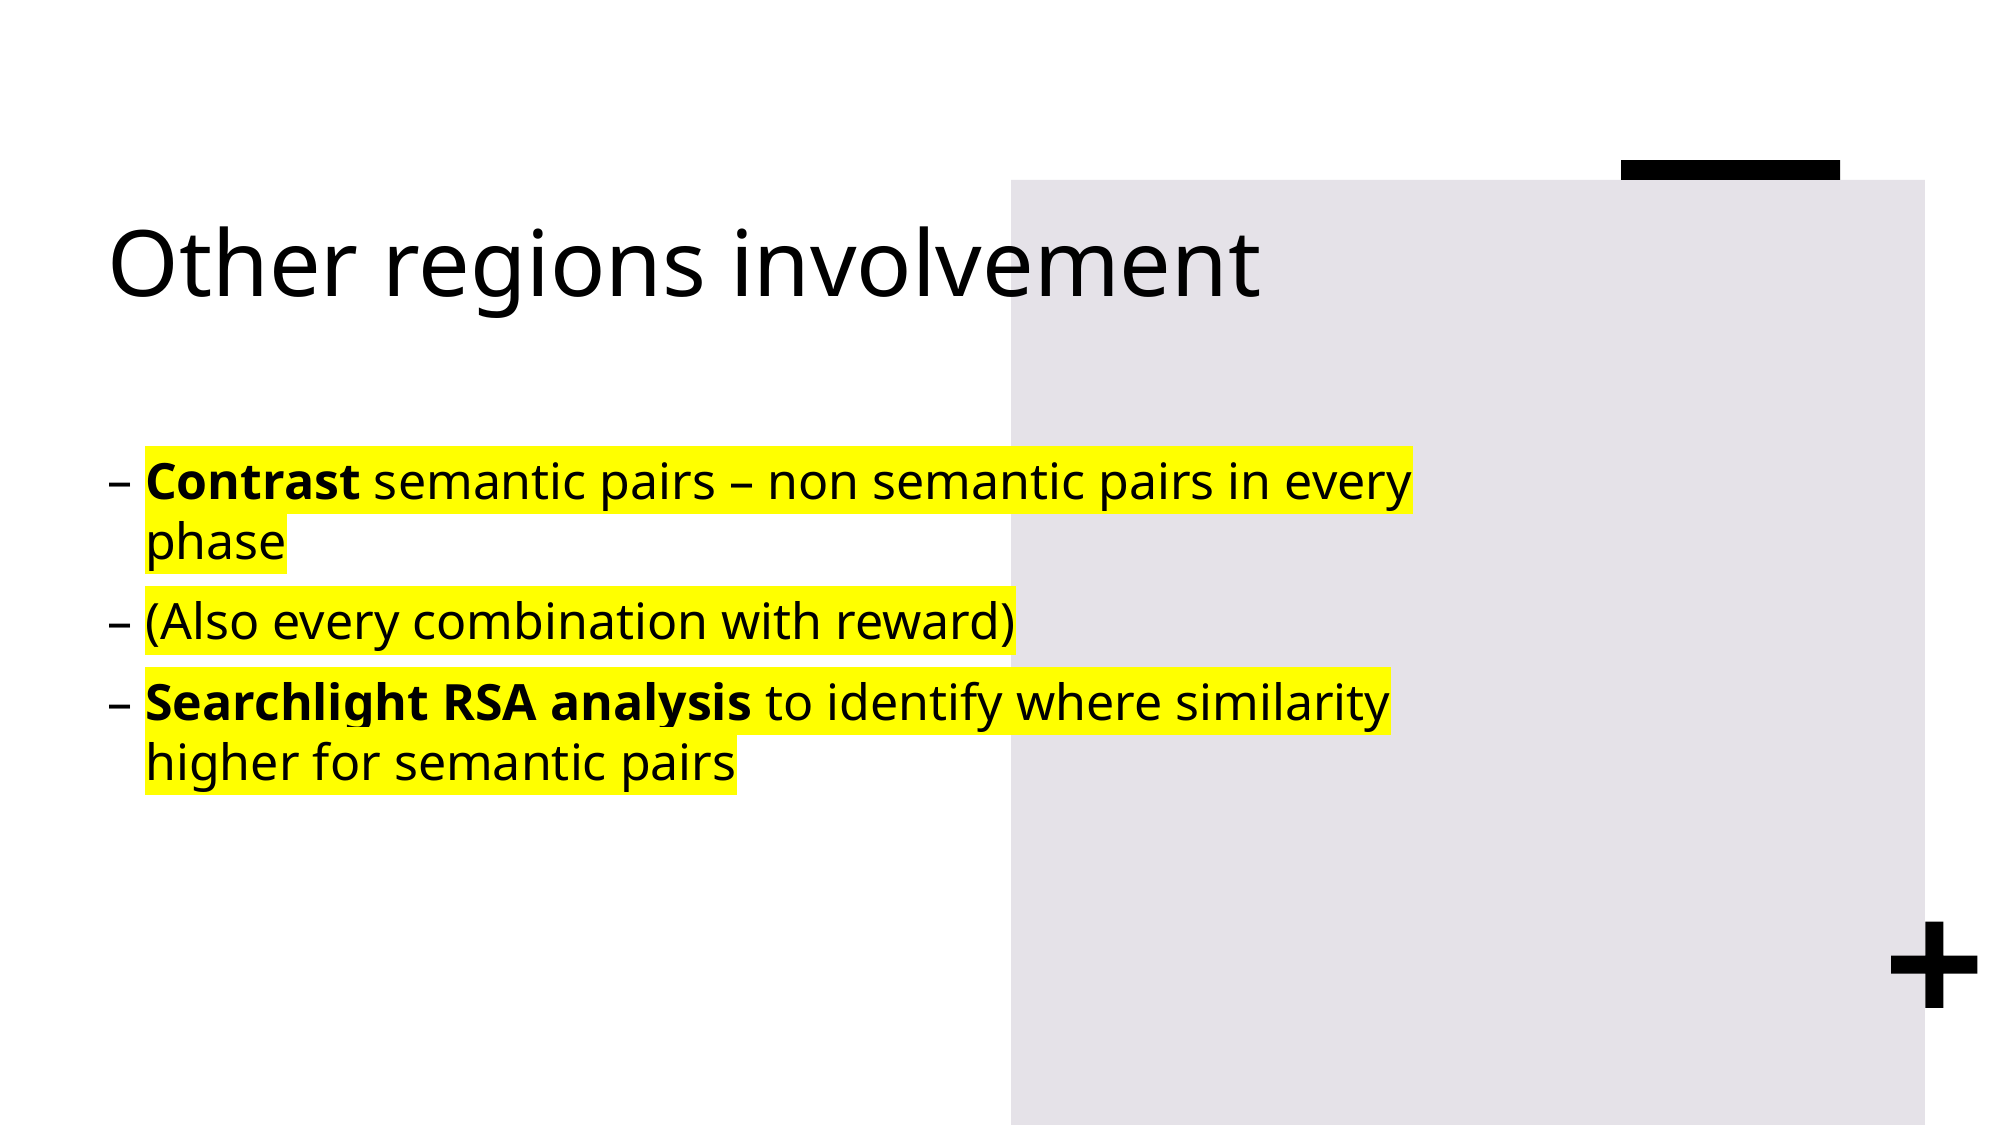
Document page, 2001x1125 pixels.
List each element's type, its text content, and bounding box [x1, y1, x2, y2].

list Contrast semantic pairs – non semantic pairs in every phase (Also every combination with reward) Searchlight RSA analysis to identify where similarity higher for semantic pairs [92, 441, 1491, 965]
title Other regions involvement [92, 197, 1449, 435]
